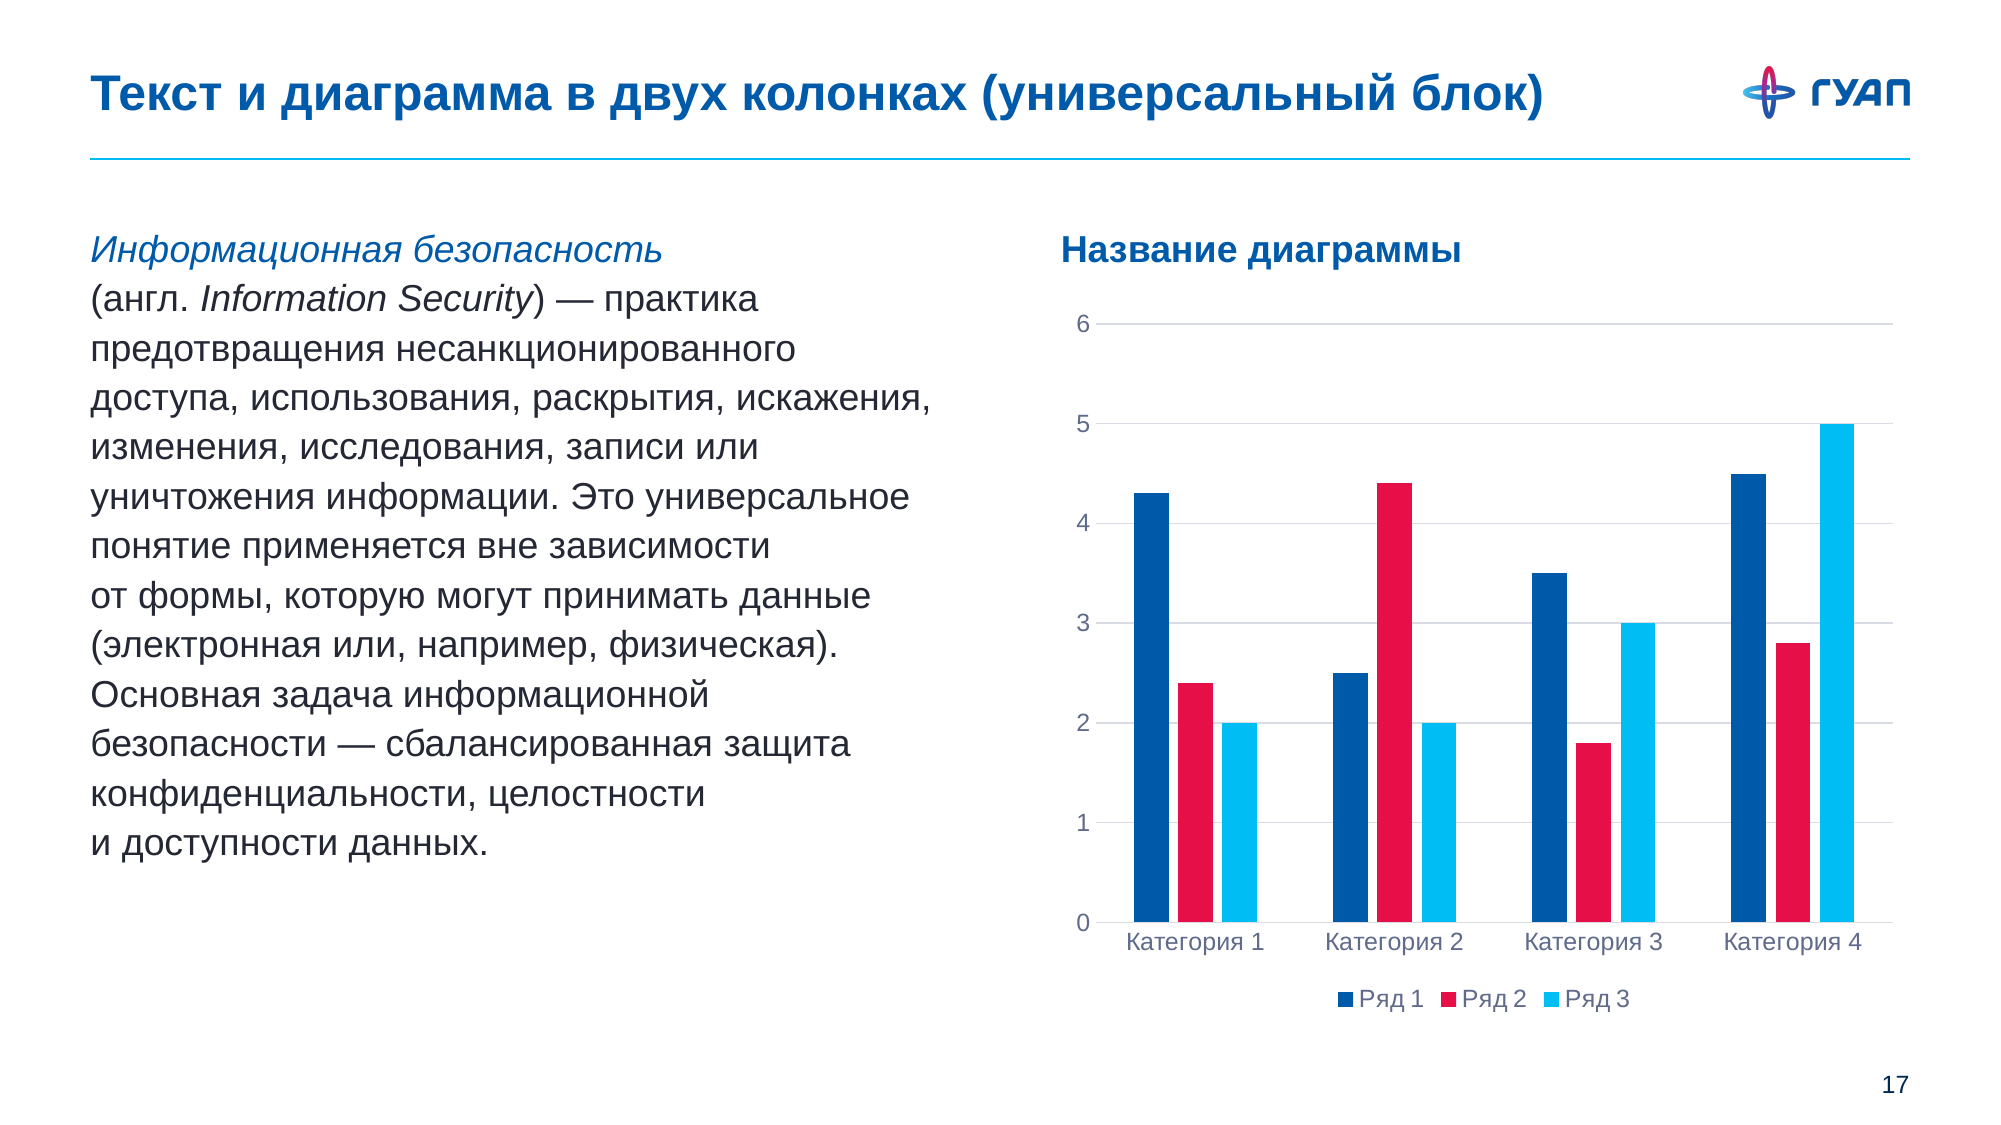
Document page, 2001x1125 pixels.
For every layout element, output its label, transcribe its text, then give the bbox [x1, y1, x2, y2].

list Название диаграммы [1060, 220, 1912, 325]
title Текст и диаграмма в двух колонках (универсальный блок) [90, 66, 1667, 122]
chart [1059, 296, 1910, 1019]
list Информационная безопасность (англ. Information Security) — практика предотвращения несанкционированного доступа, использования, раскрытия, искажения, изменения, исследования, записи или уничтожения информации. Это универсальное понятие применяется вне зависимости от формы, которую могут принимать данные (электронная или, например, физическая). Основная задача информационной безопасности — сбалансированная защита конфиденциальности, целостности и доступности данных. [90, 220, 941, 1047]
picture [1743, 66, 1910, 119]
